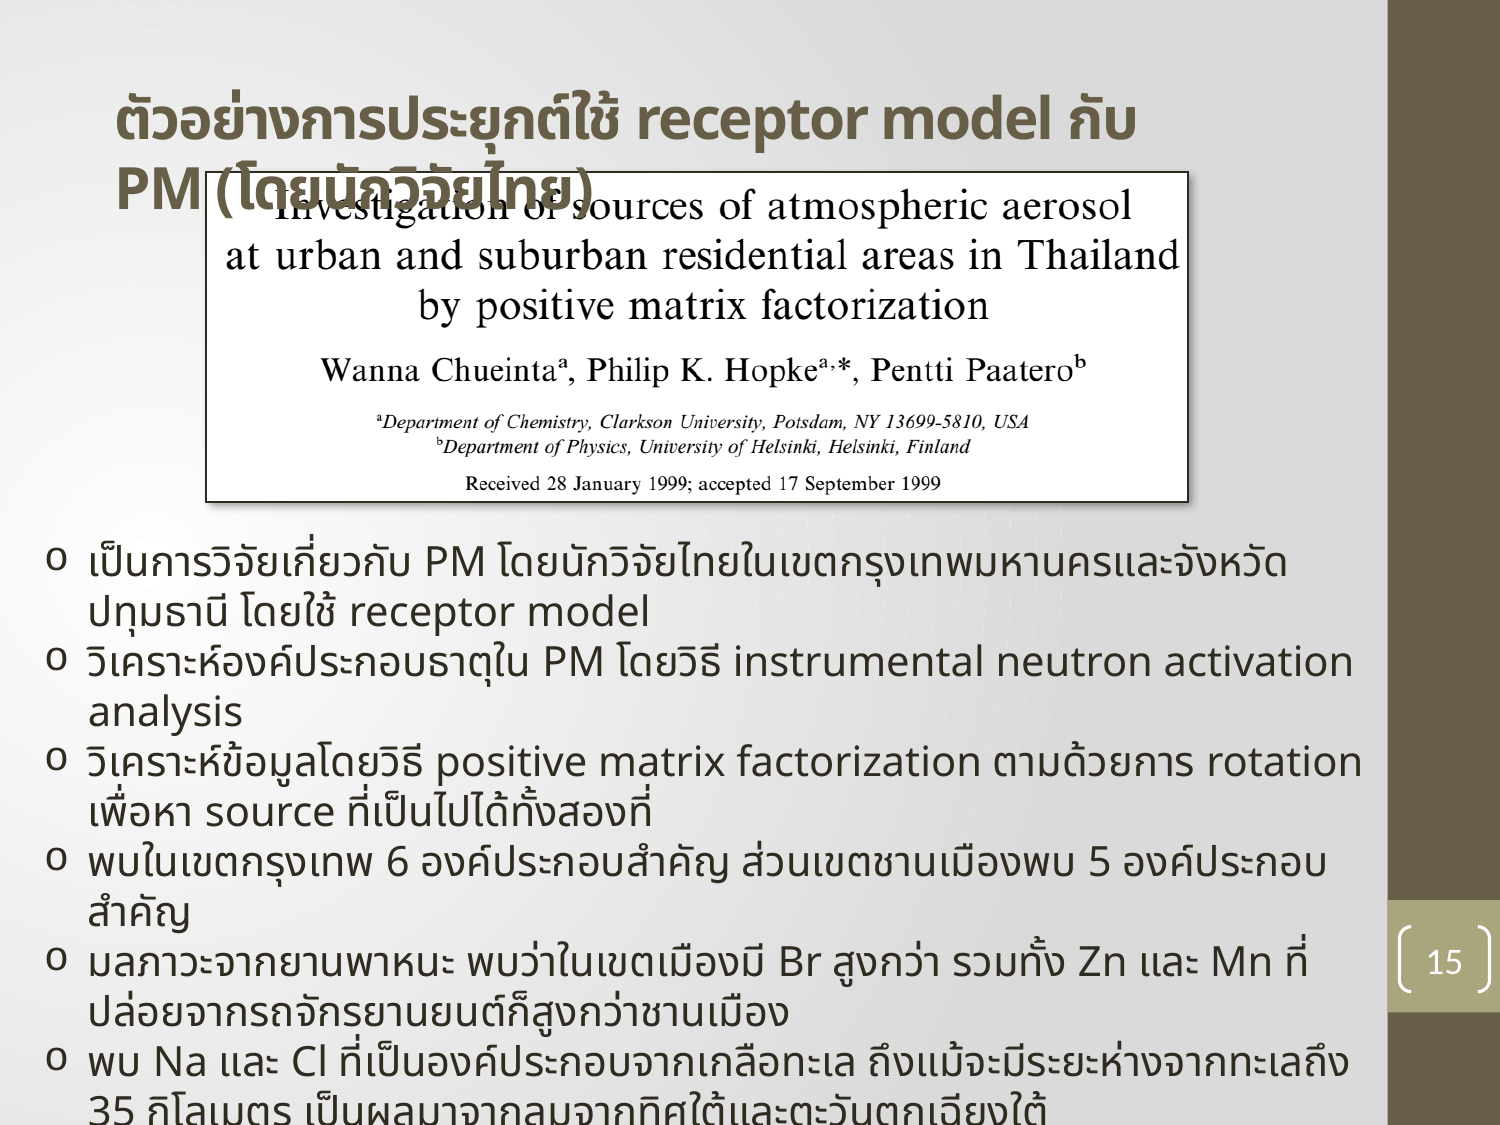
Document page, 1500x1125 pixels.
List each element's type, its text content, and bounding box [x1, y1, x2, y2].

slide_number 15 [1397, 925, 1492, 994]
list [206, 172, 1188, 502]
text_box เป็นการวิจัยเกี่ยวกับ PM โดยนักวิจัยไทยในเขตกรุงเทพมหานครและจังหวัดปทุมธานี โดยใช้ receptor model วิเคราะห์องค์ประกอบธาตุใน PM โดยวิธี instrumental neutron activation analysis วิเคราะห์ข้อมูลโดยวิธี positive matrix factorization ตามด้วยการ rotation เพื่อหา source ที่เป็นไปได้ทั้งสองที่ พบในเขตกรุงเทพ 6 องค์ประกอบสำคัญ ส่วนเขตชานเมืองพบ 5 องค์ประกอบสำคัญ มลภาวะจากยานพาหนะ พบว่าในเขตเมืองมี Br สูงกว่า รวมทั้ง Zn และ Mn ที่ปล่อยจากรถจักรยานยนต์ก็สูงกว่าชานเมือง พบ Na และ Cl ที่เป็นองค์ประกอบจากเกลือทะเล ถึงแม้จะมีระยะห่างจากทะเลถึง 35 กิโลเมตร เป็นผลมาจากลมจากทิศใต้และตะวันตกเฉียงใต้ พบการเผาไหม้ถ่านและไม้ ซึ่งมักจะเป็นมลภาวะที่เกิดในท้องถิ่น พบ Ca จากการก่อสร้างและจากโรงงานผลิตปูนพลาสเตอร์สองแห่งในพื้นที่จังหวัดปทุมธานี [29, 527, 1388, 1125]
text_box ตัวอย่างการประยุกต์ใช้ receptor model กับ PM (โดยนักวิจัยไทย) [100, 74, 1247, 229]
